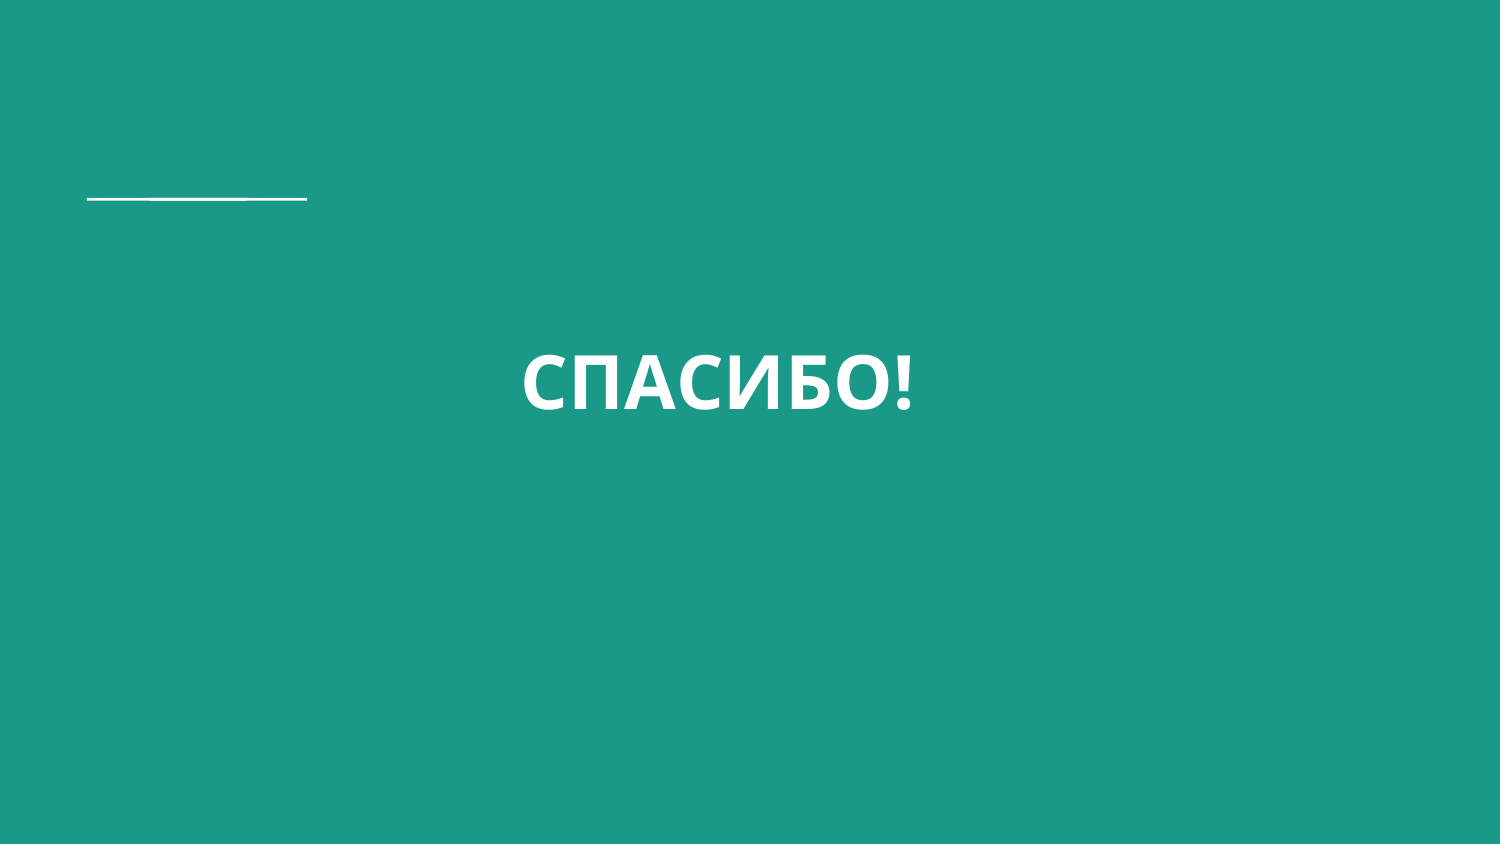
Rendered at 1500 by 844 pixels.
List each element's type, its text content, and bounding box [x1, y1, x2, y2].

title СПАСИБО! [87, 319, 1349, 569]
